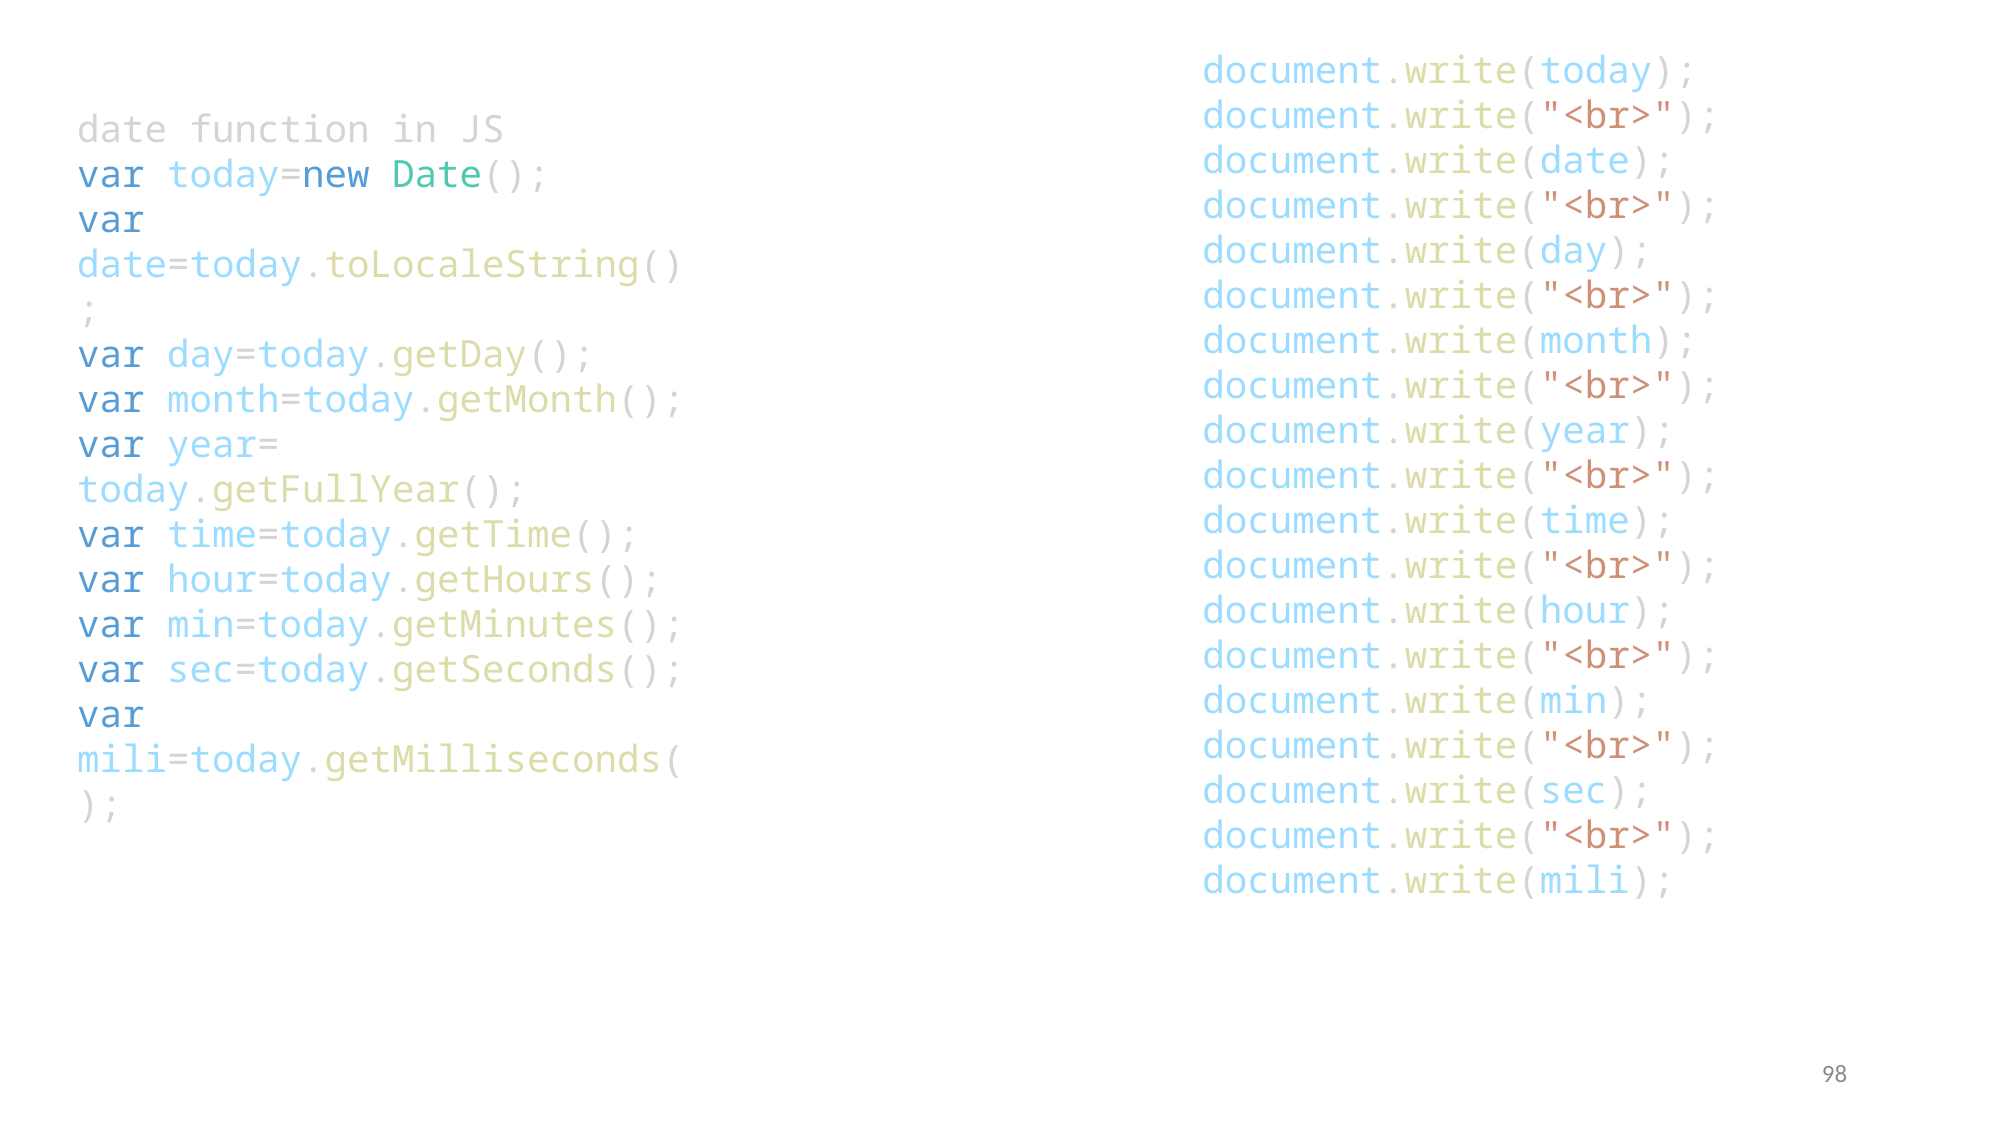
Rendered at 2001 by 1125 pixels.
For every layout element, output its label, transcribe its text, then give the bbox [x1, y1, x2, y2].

slide_number 98 [1412, 1042, 1863, 1103]
text_box document.write(today); document.write("<br>"); document.write(date); document.write("<br>"); document.write(day); document.write("<br>"); document.write(month); document.write("<br>"); document.write(year); document.write("<br>"); document.write(time); document.write("<br>"); document.write(hour); document.write("<br>"); document.write(min); document.write("<br>"); document.write(sec); document.write("<br>"); document.write(mili); [1187, 39, 2000, 999]
text_box date function in JS var today=new Date(); var date=today.toLocaleString(); var day=today.getDay(); var month=today.getMonth(); var year= today.getFullYear(); var time=today.getTime(); var hour=today.getHours(); var min=today.getMinutes(); var sec=today.getSeconds(); var mili=today.getMilliseconds(); [62, 52, 711, 832]
